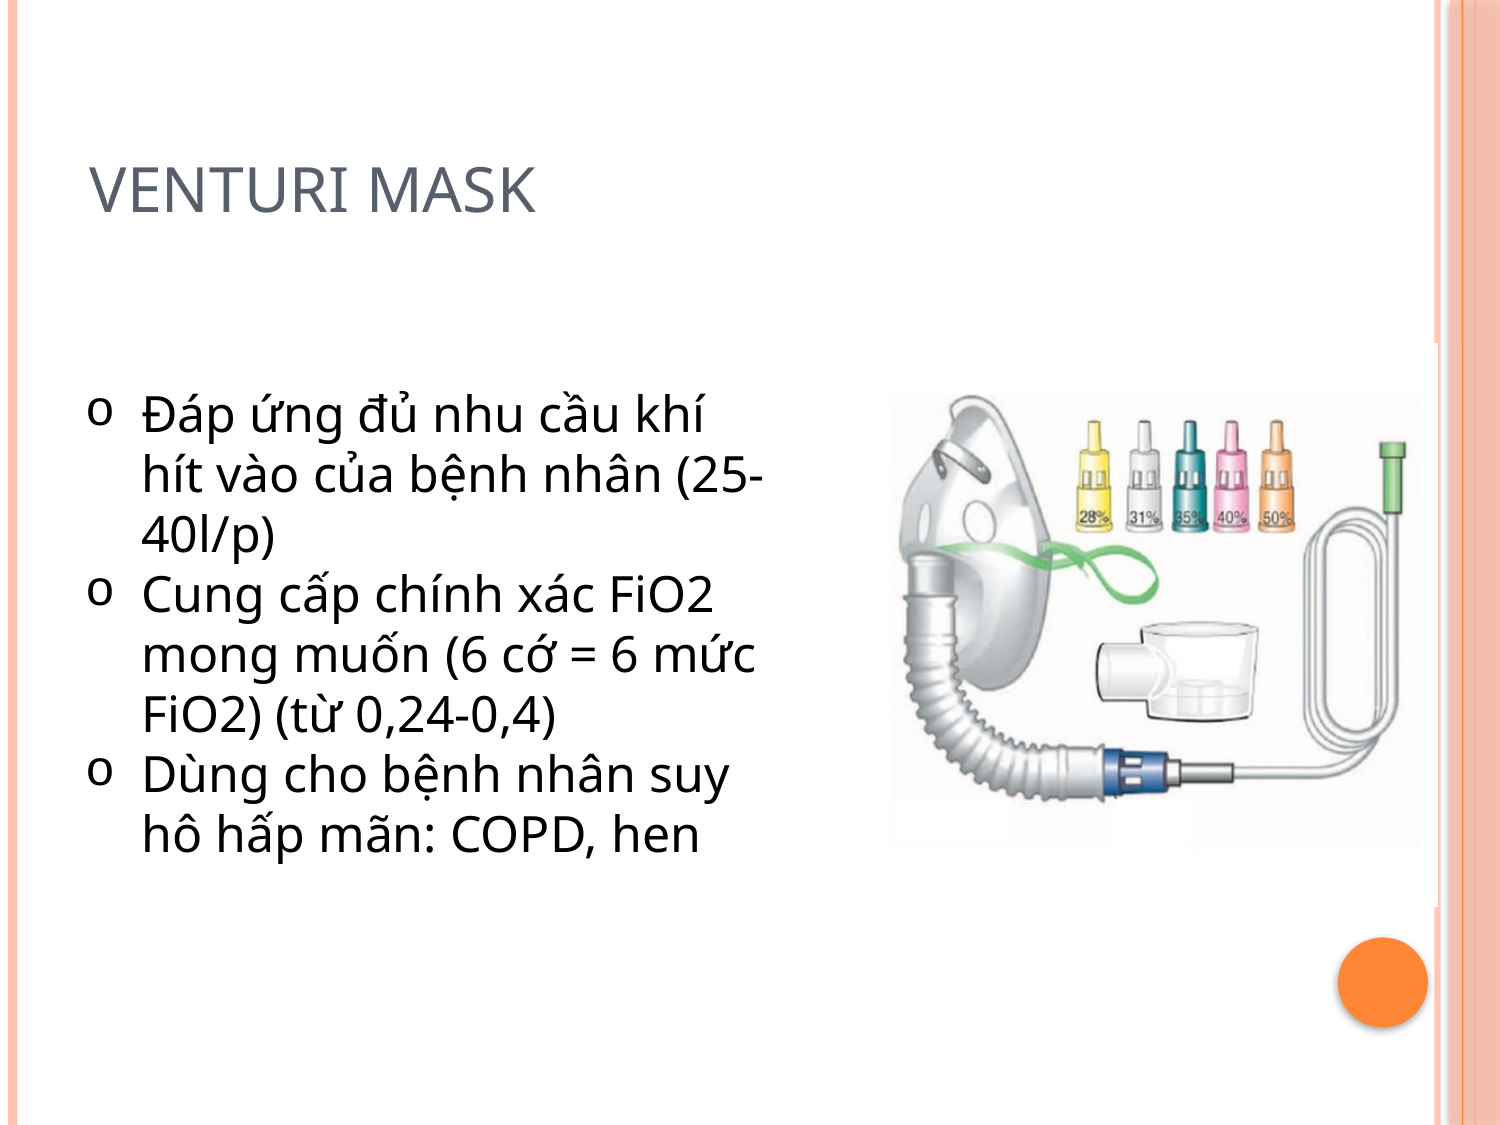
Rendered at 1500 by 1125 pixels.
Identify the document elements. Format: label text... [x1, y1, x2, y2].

title venturi mask [75, 45, 1300, 233]
text_box Đáp ứng đủ nhu cầu khí hít vào của bệnh nhân (25-40l/p) Cung cấp chính xác FiO2 mong muốn (6 cớ = 6 mức FiO2) (từ 0,24-0,4) Dùng cho bệnh nhân suy hô hấp mãn: COPD, hen [70, 374, 788, 870]
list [874, 343, 1438, 907]
